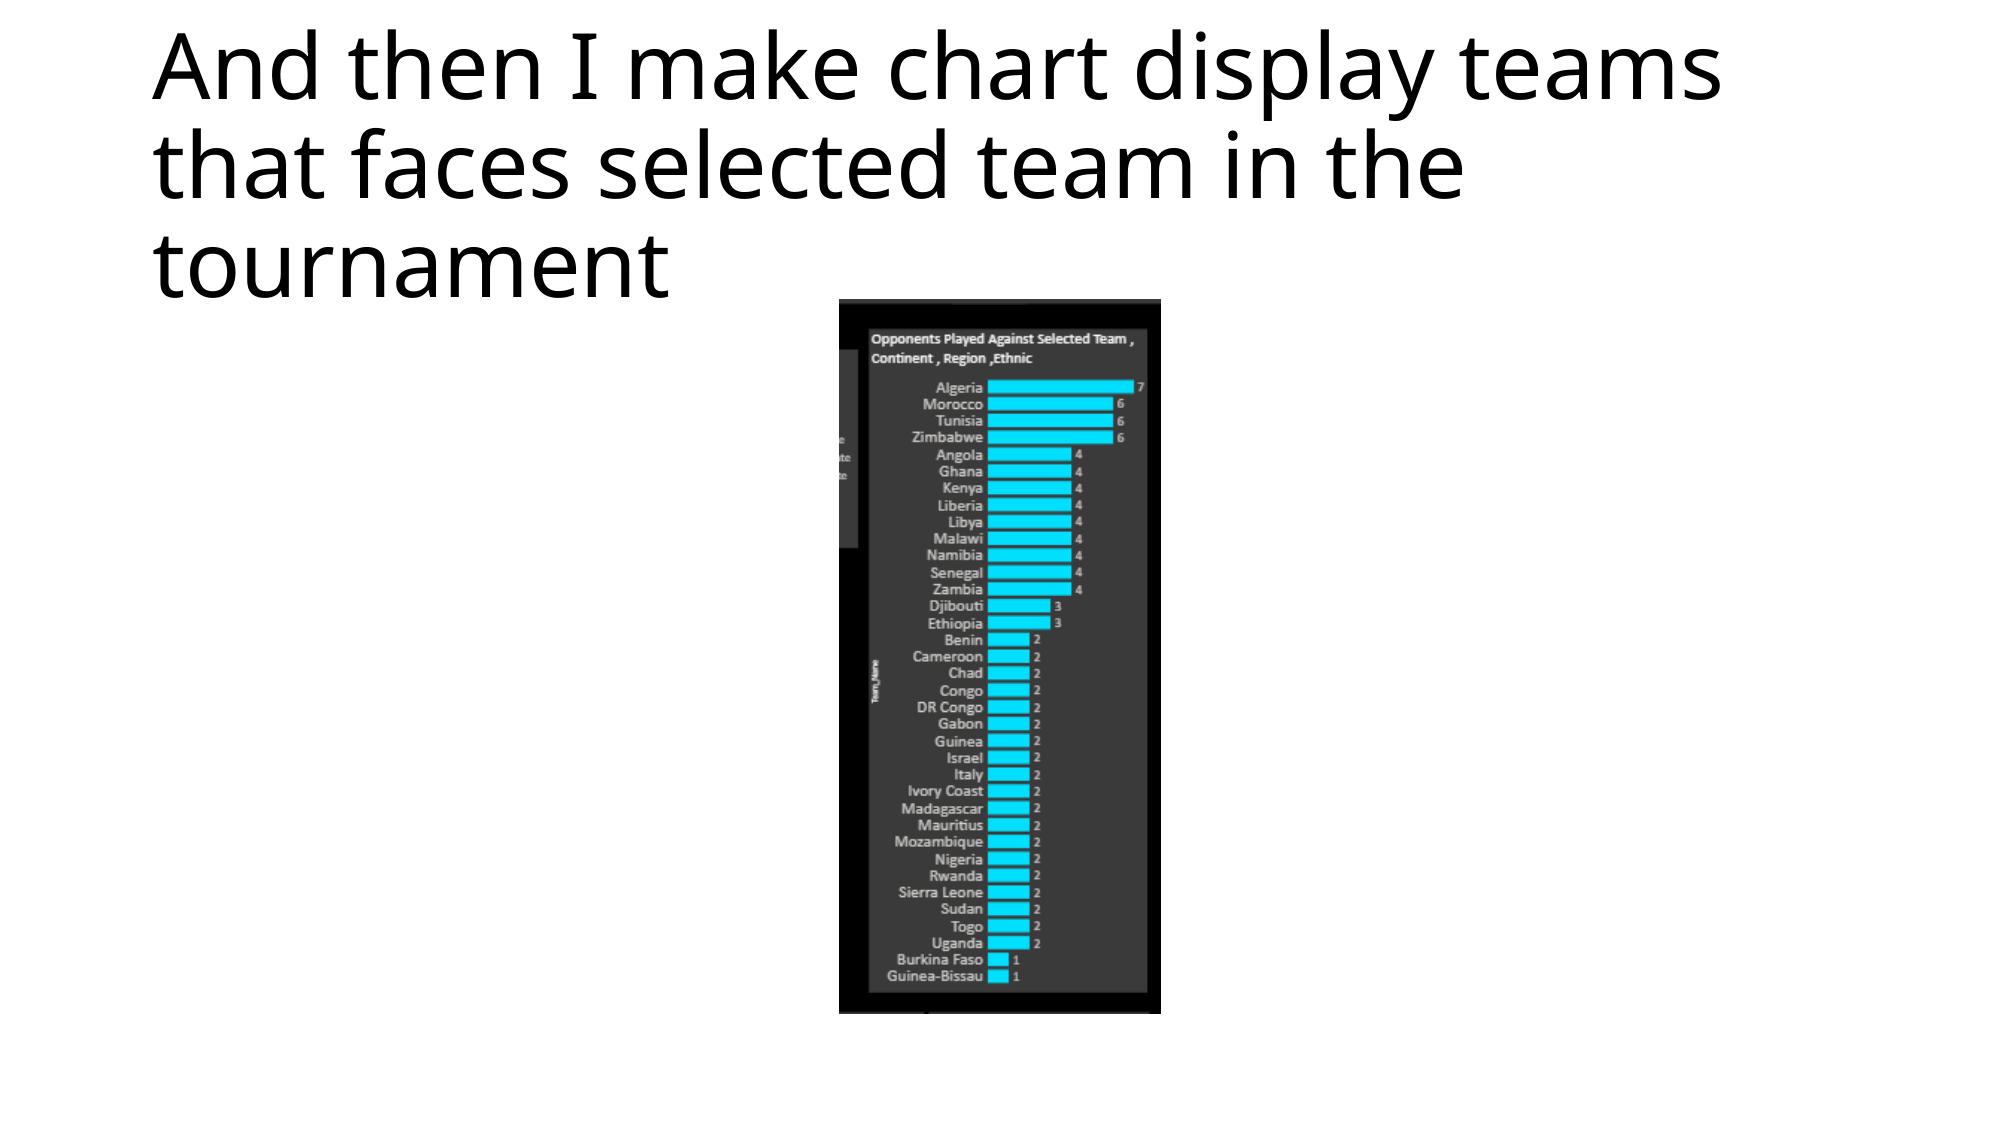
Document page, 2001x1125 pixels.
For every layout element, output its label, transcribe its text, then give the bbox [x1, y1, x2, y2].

title And then I make chart display teams that faces selected team in the tournament [137, 59, 1863, 278]
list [839, 299, 1161, 1014]
